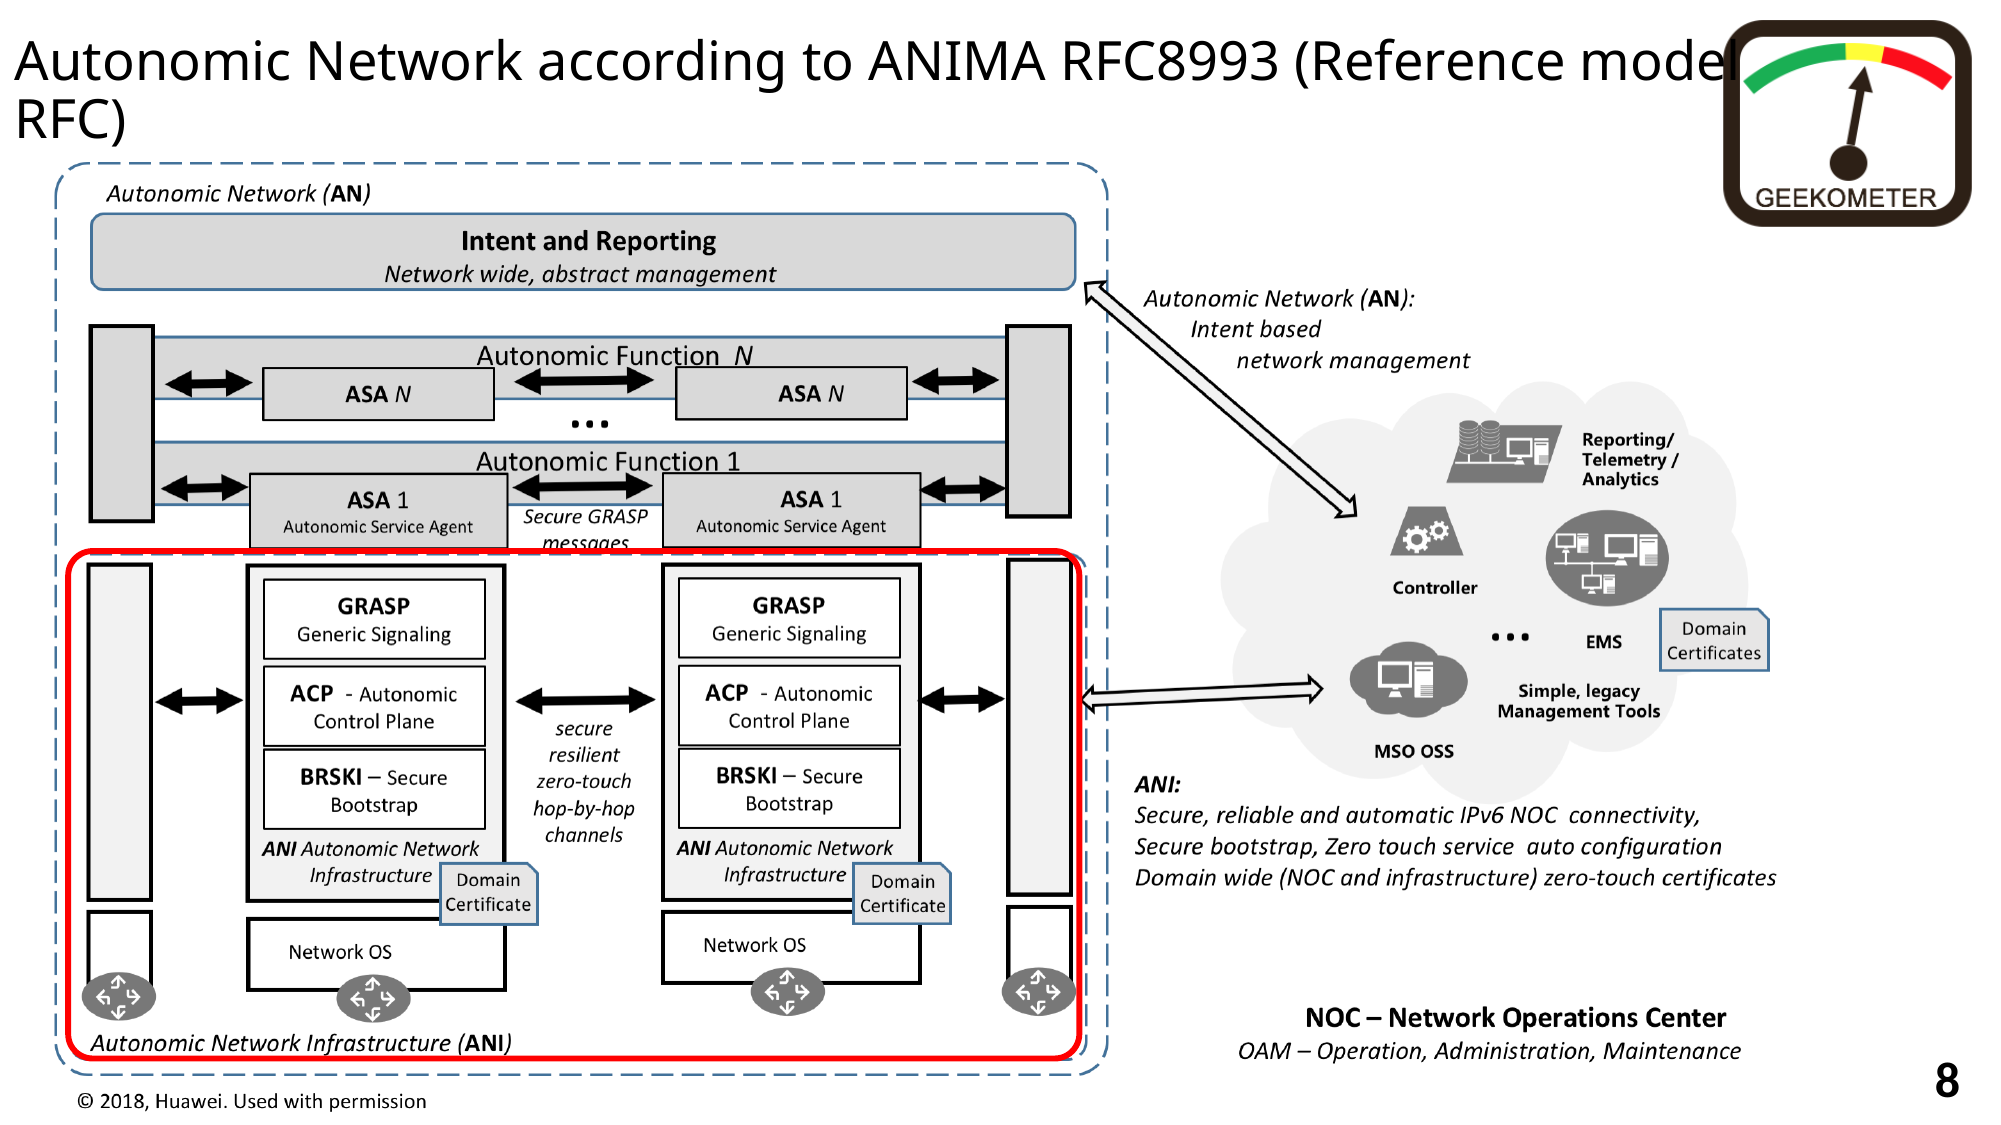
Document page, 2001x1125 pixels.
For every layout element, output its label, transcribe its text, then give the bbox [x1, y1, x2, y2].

picture [35, 18, 1977, 1112]
text_box Autonomic Network according to ANIMA RFC8993 (Reference model RFC) [0, 18, 1715, 165]
